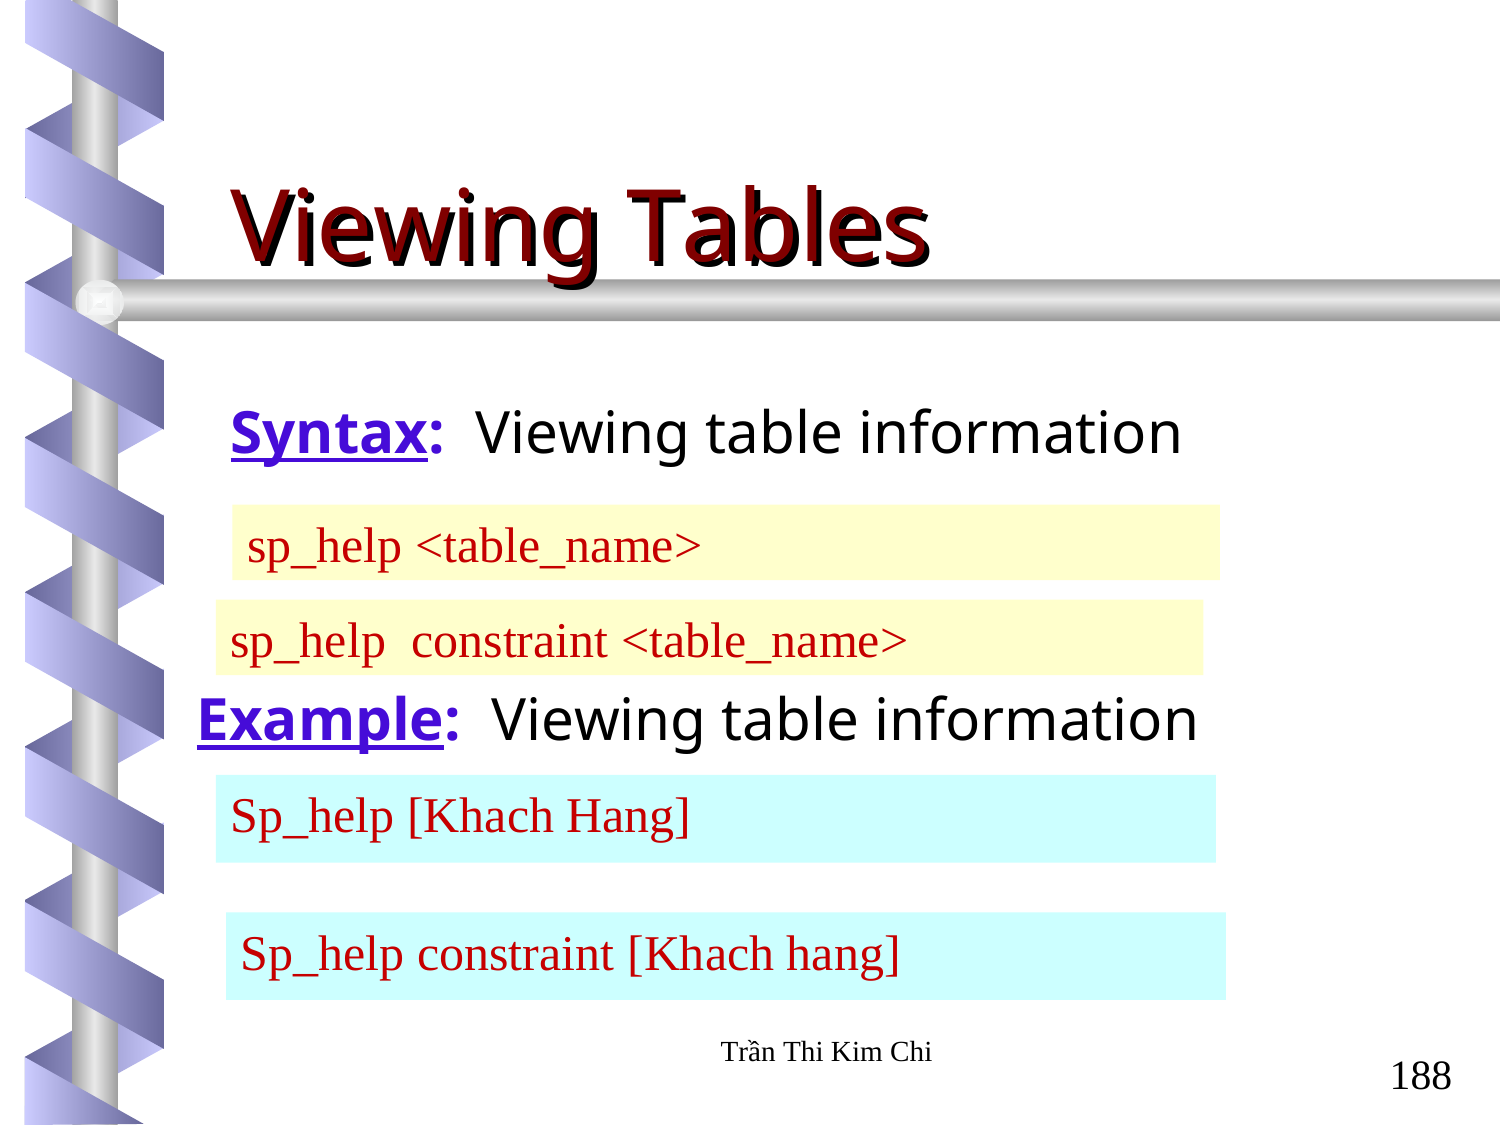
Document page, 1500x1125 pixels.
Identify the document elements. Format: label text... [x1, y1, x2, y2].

text_box sp_help constraint <table_name> [215, 599, 1204, 674]
title Viewing Tables [215, 153, 1495, 289]
text_box Sp_help constraint [Khach hang] [226, 912, 1226, 1000]
text_box Trần Thi Kim Chi [589, 1024, 1065, 1100]
text_box sp_help <table_name> [232, 504, 1220, 581]
text_box Example: Viewing table information [182, 674, 1214, 761]
text_box Syntax: Viewing table information [215, 387, 1500, 473]
text_box Sp_help [Khach Hang] [215, 774, 1216, 863]
